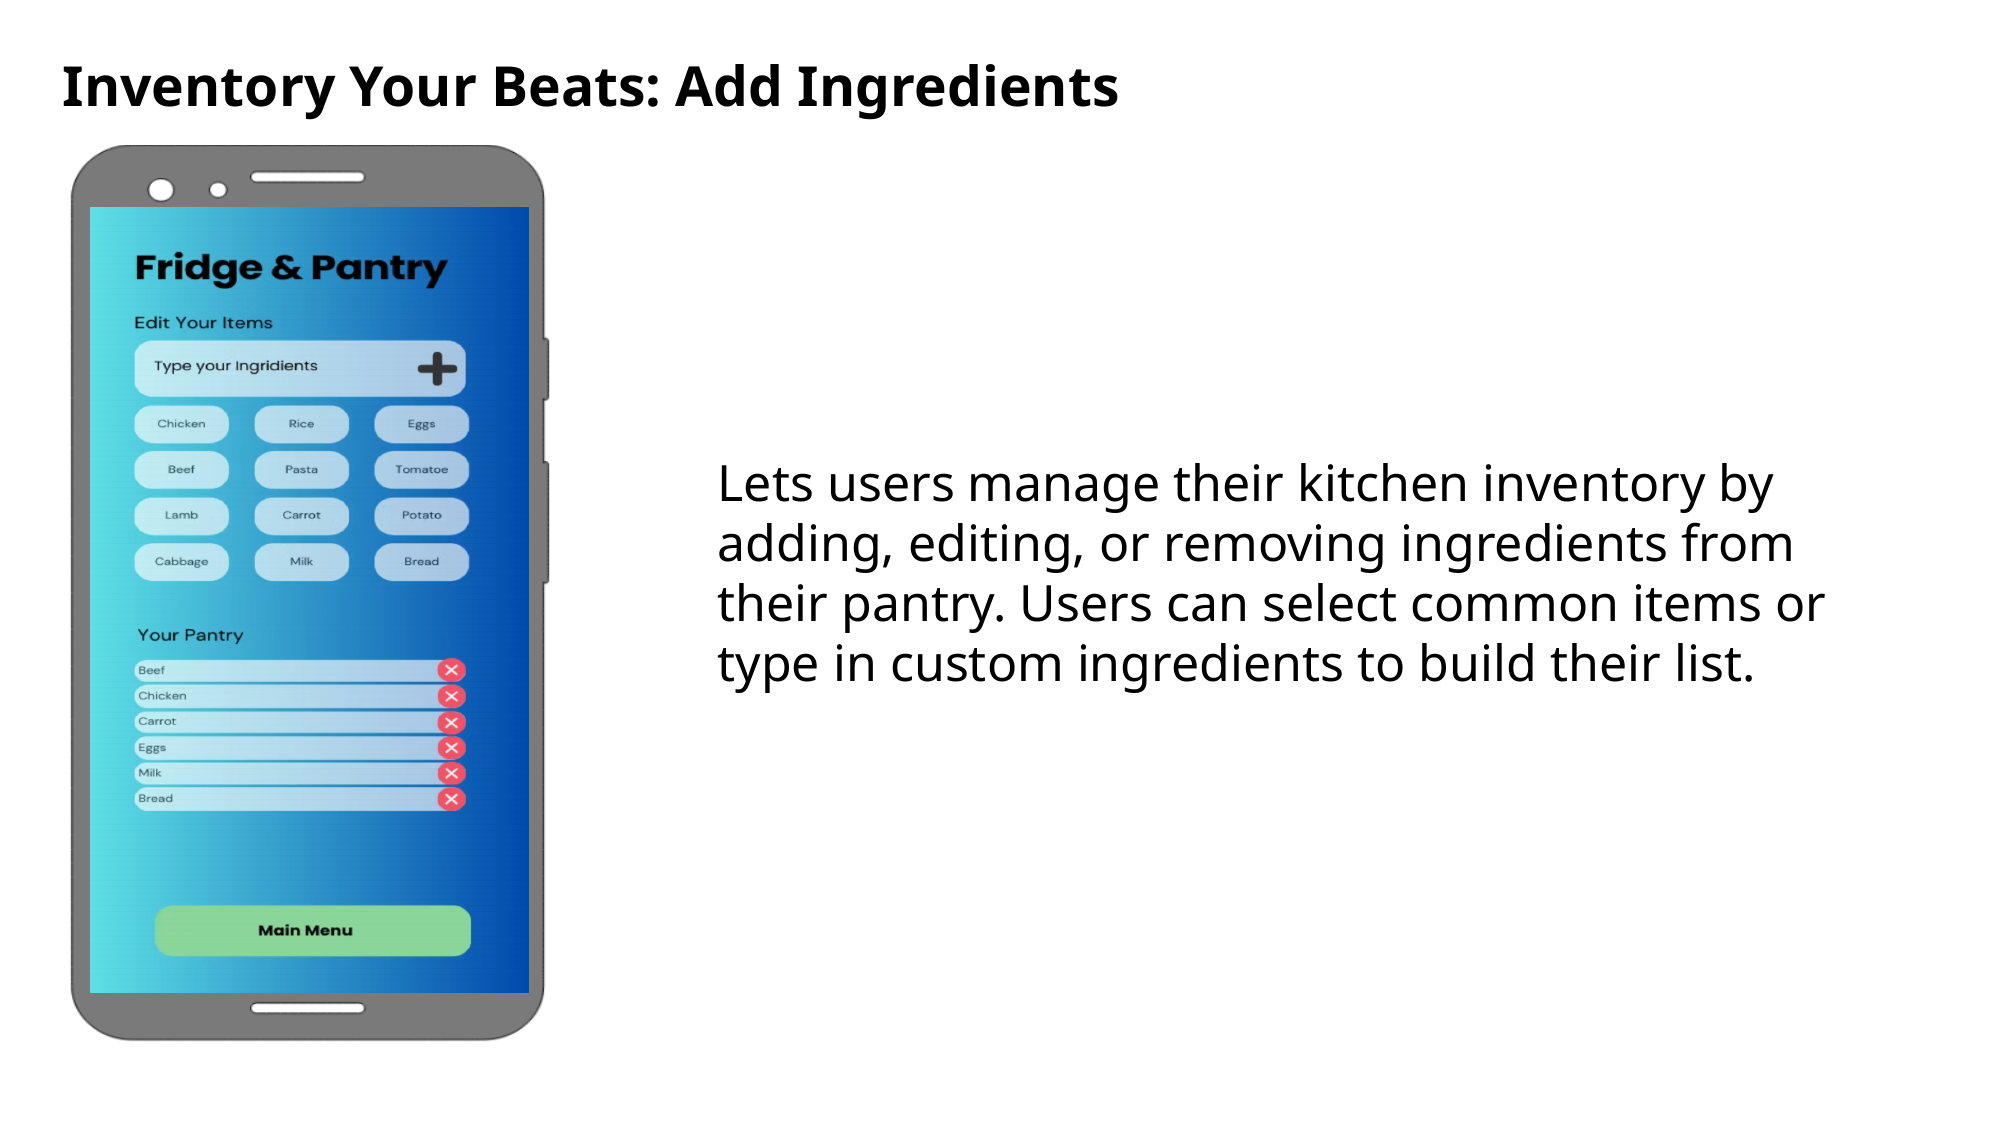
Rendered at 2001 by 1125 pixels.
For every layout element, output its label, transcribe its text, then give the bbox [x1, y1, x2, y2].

text_box Lets users manage their kitchen inventory by adding, editing, or removing ingredients from their pantry. Users can select common items or type in custom ingredients to build their list. [702, 444, 1866, 700]
text_box Inventory Your Beats: Add Ingredients [62, 48, 1112, 119]
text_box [62, 145, 557, 1043]
